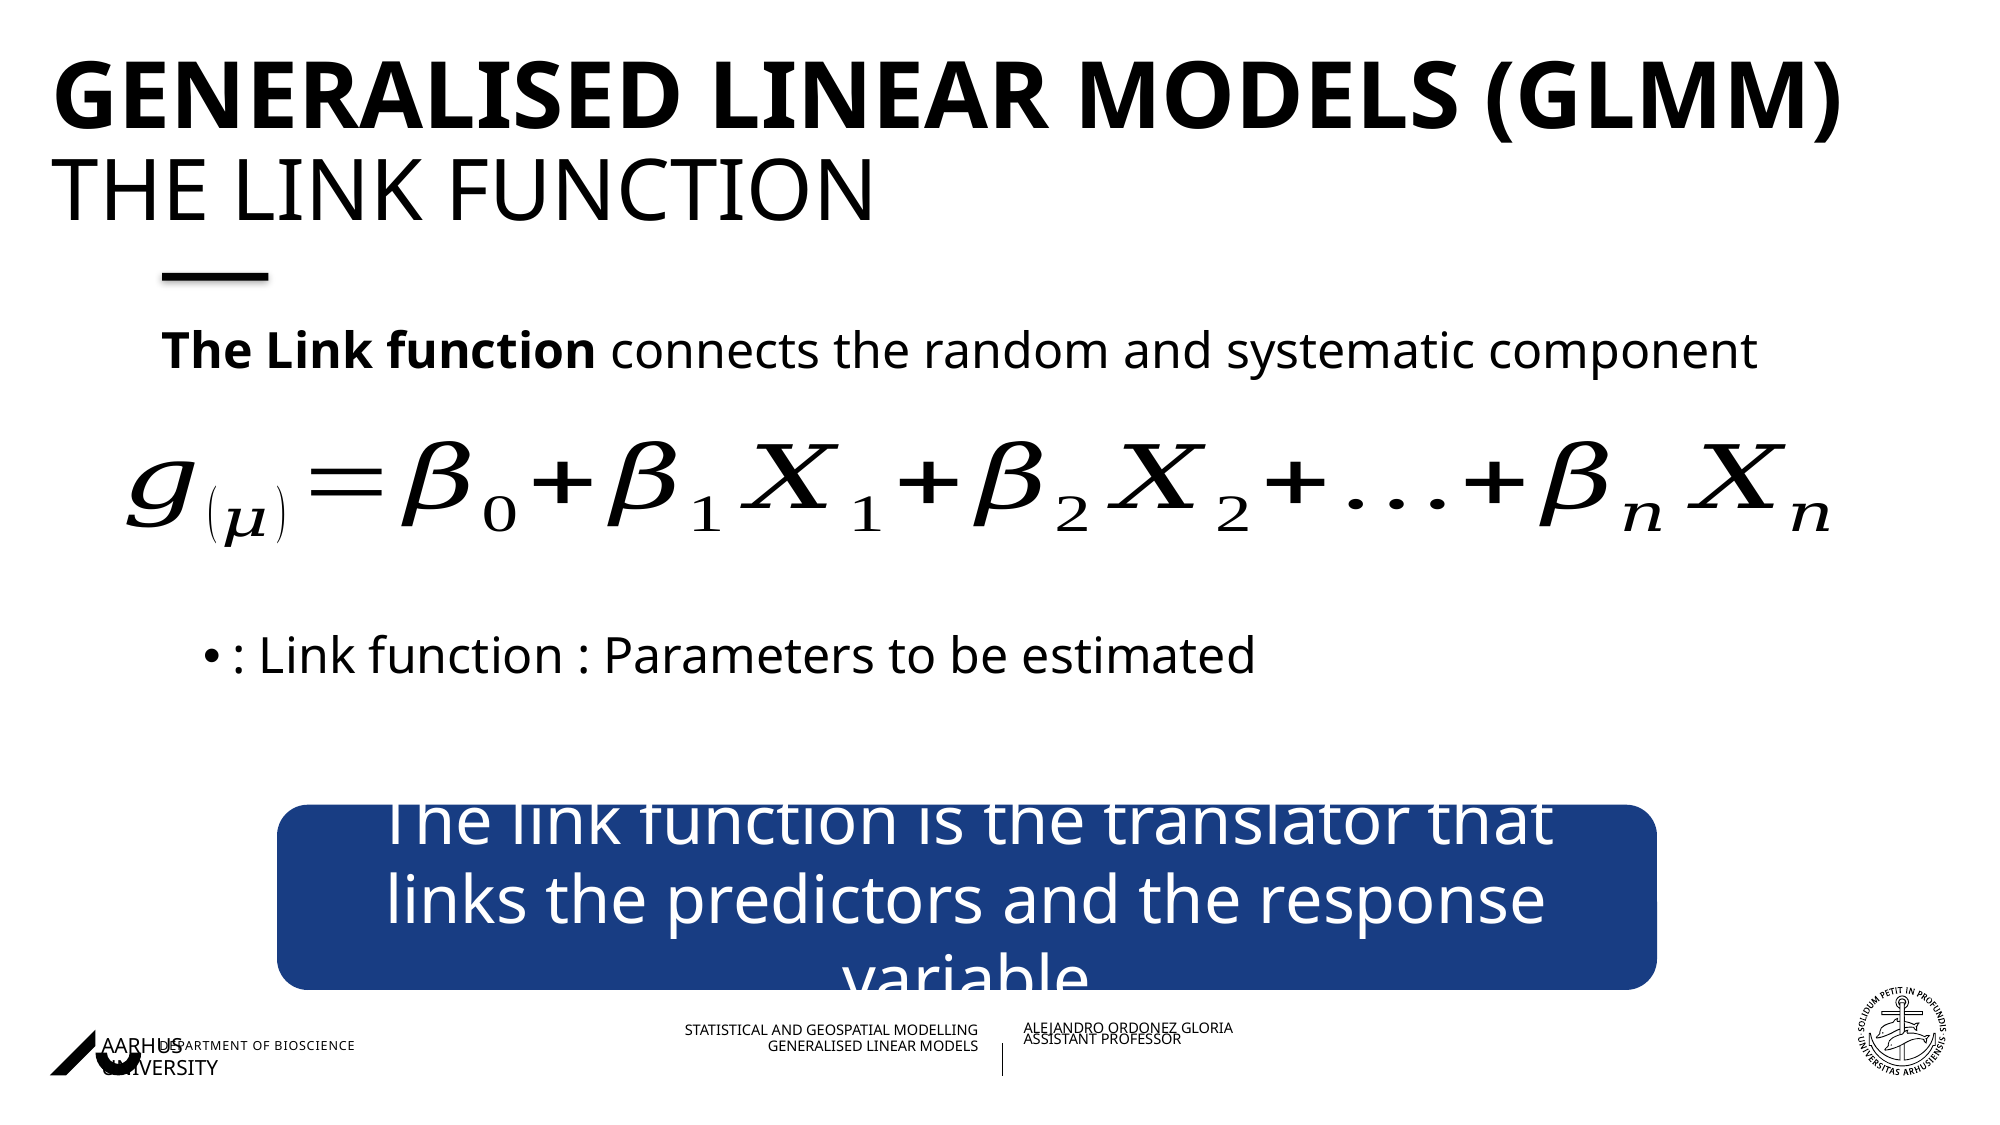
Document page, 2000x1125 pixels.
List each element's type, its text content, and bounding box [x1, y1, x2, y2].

text_box The link function is the translator that links the predictors and the response variable [277, 804, 1658, 991]
title Generalised Linear Models (GLMM) The link function [51, 24, 1948, 240]
